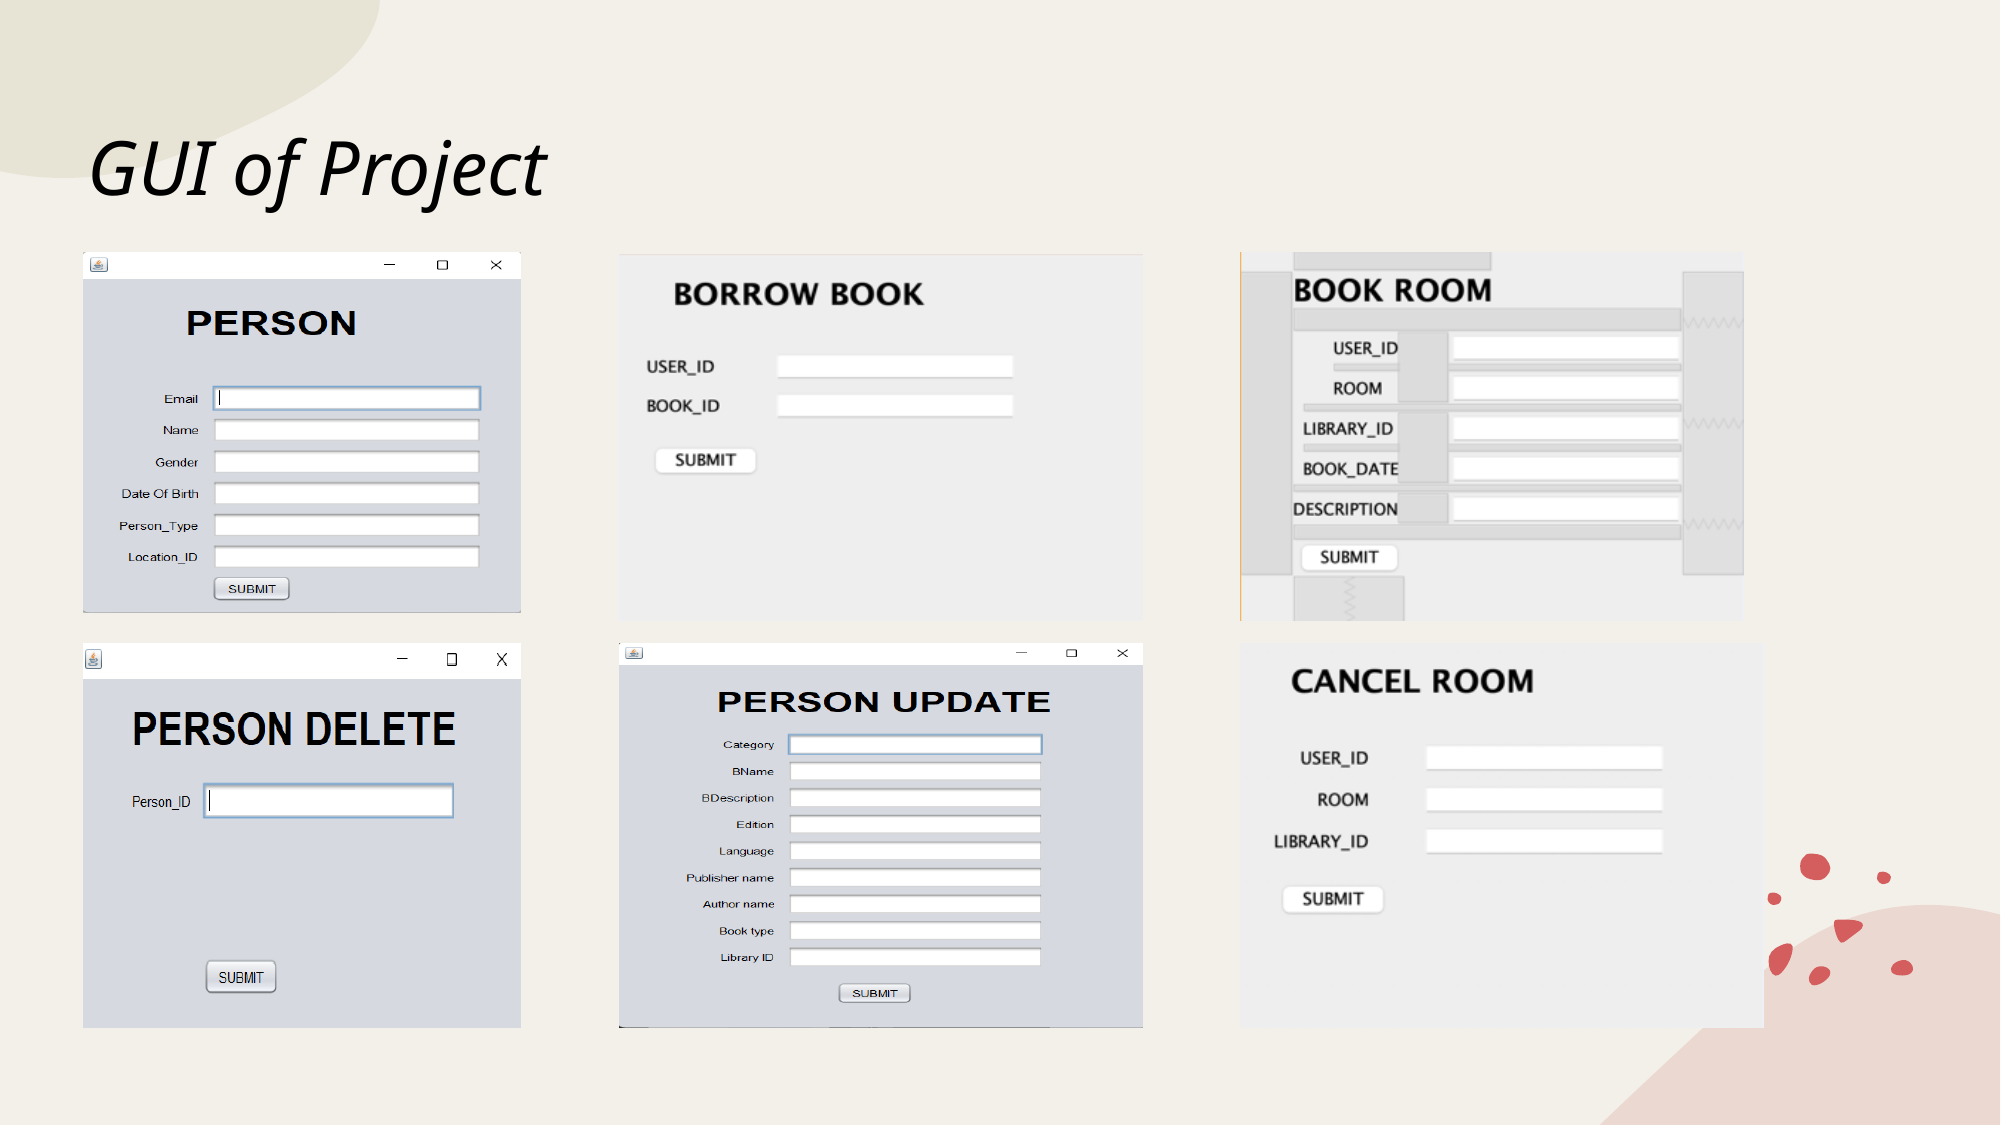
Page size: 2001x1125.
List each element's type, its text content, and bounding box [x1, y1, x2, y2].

picture [619, 643, 1143, 1028]
title GUI of Project [72, 0, 1726, 218]
picture [83, 252, 521, 614]
picture [83, 643, 521, 1028]
picture [619, 254, 1143, 621]
picture [1240, 252, 1744, 621]
picture [1240, 643, 1764, 1028]
